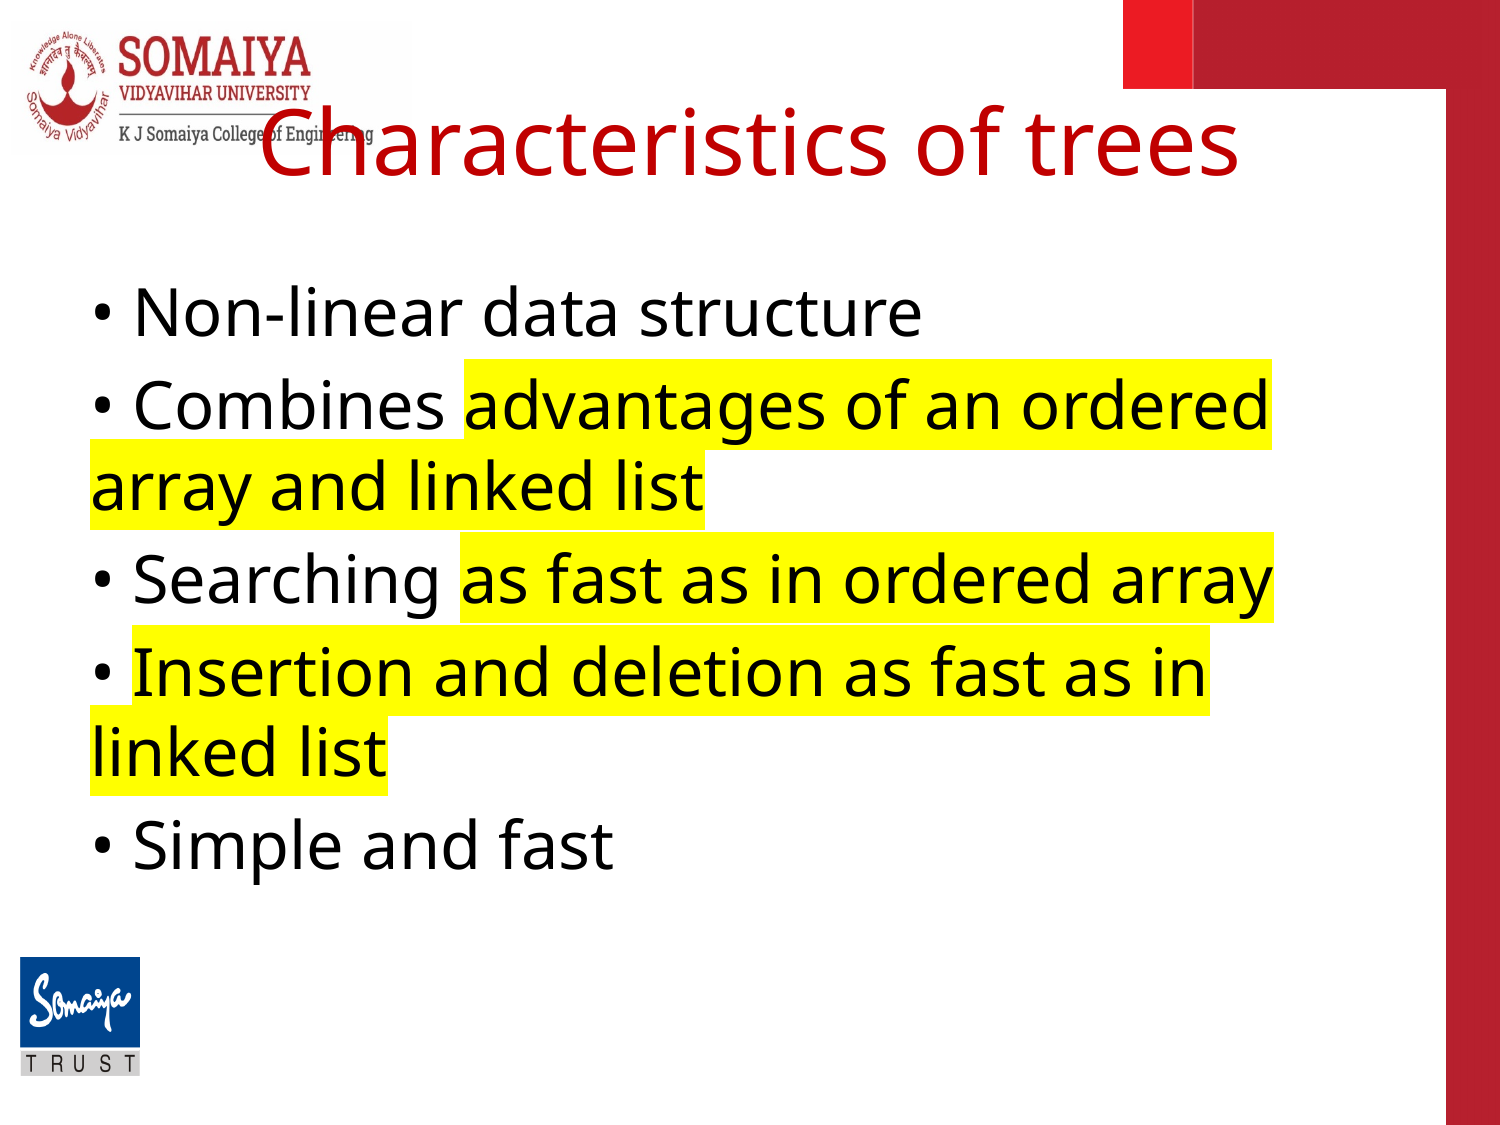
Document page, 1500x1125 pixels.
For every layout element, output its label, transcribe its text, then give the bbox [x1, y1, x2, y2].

picture [1123, 0, 1500, 1125]
picture [20, 956, 140, 1076]
title Characteristics of trees [75, 45, 1425, 233]
list • Non-linear data structure • Combines advantages of an ordered array and linked list • Searching as fast as in ordered array • Insertion and deletion as fast as in linked list • Simple and fast [75, 262, 1425, 1005]
picture [11, 21, 412, 156]
